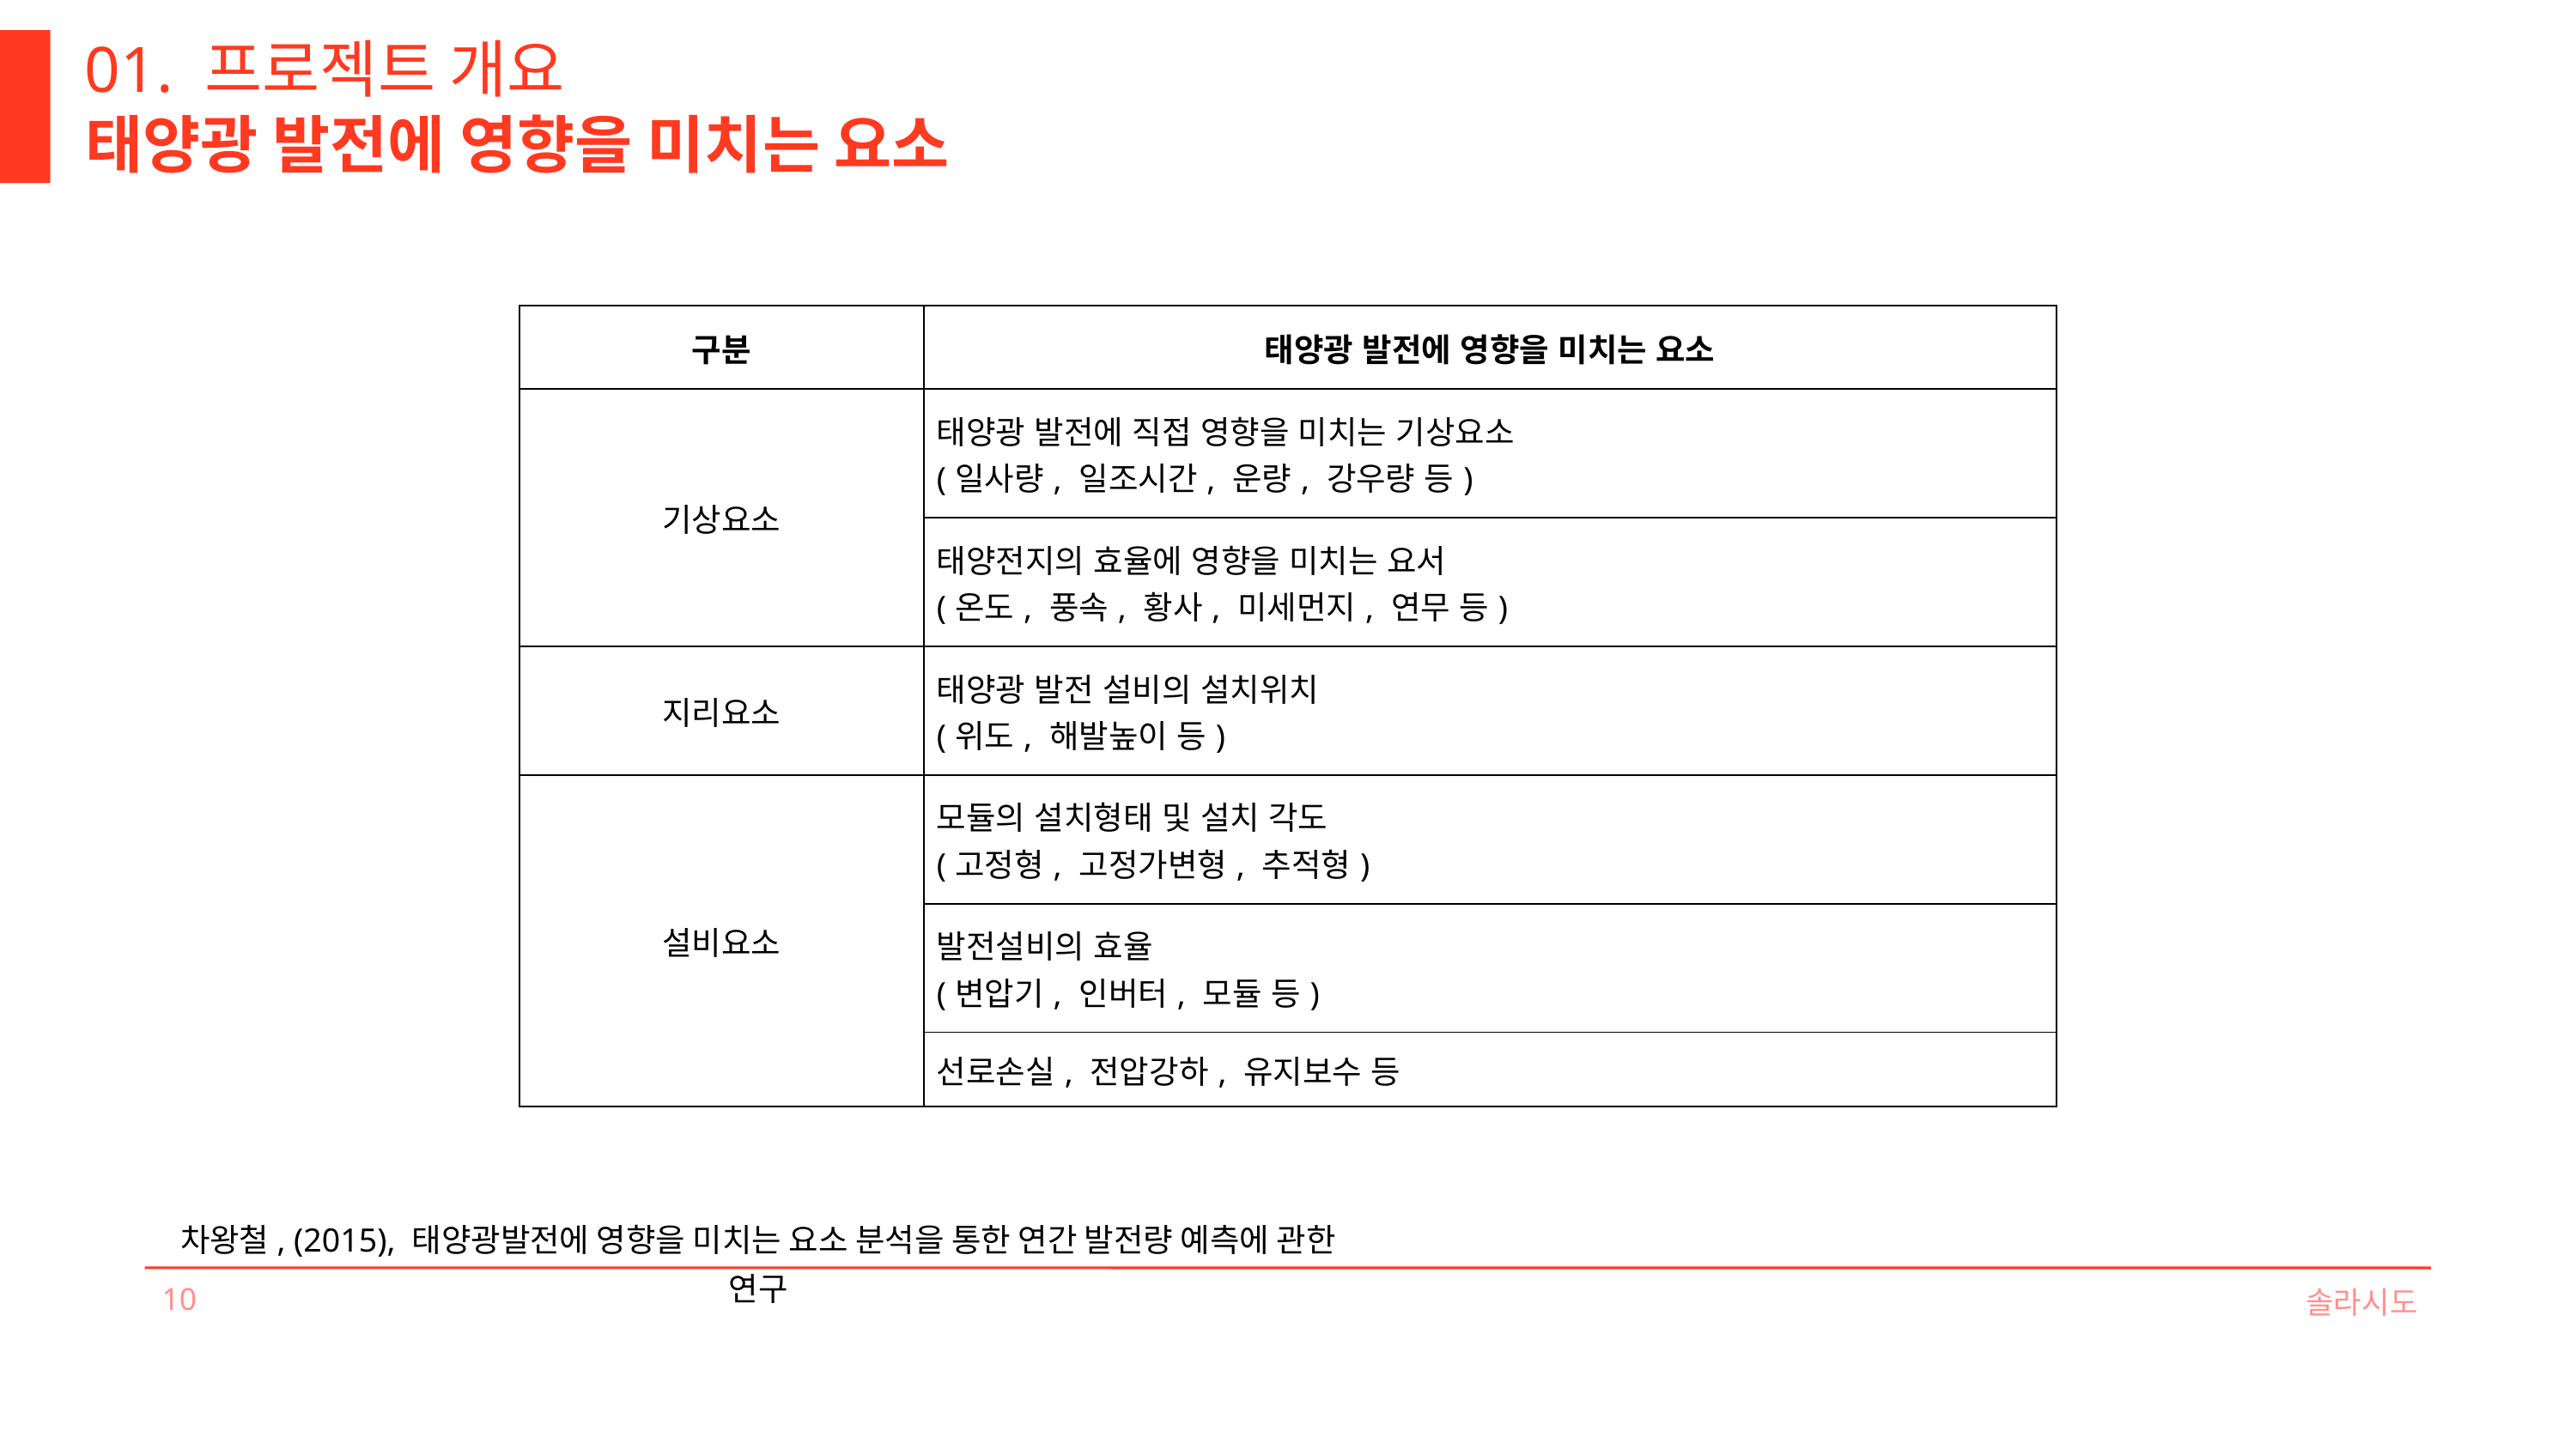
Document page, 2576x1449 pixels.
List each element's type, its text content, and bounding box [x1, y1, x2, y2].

table_cell 선로손실, 전압강하, 유지보수 등 [925, 1033, 2056, 1106]
text_box 차왕철, (2015), 태양광발전에 영향을 미치는 요소 분석을 통한 연간 발전량 예측에 관한 연구 [151, 1210, 1366, 1267]
footer 솔라시도 [2023, 1279, 2432, 1331]
table_header 태양광 발전에 영향을 미치는 요소 [925, 306, 2056, 388]
text_box 차왕철, (2015), 태양광발전에 영향을 미치는 요소 분석을 통한 연간 발전량 예측에 관한 연구 [151, 1268, 1366, 1307]
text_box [84, 32, 1682, 184]
table_cell 설비요소 [520, 776, 923, 1106]
table_header 구분 [520, 306, 923, 388]
table_cell 지리요소 [520, 647, 923, 774]
table_cell 모듈의 설치형태 및 설치 각도 (고정형, 고정가변형, 추적형) [925, 776, 2056, 903]
slide_number 10 [149, 1275, 450, 1326]
table_cell 태양광 발전에 직접 영향을 미치는 기상요소 (일사량, 일조시간, 운량, 강우량 등) [925, 390, 2056, 517]
table_cell 기상요소 [520, 390, 923, 646]
table_cell 태양광 발전 설비의 설치위치 (위도, 해발높이 등) [925, 647, 2056, 774]
table_cell 발전설비의 효율 (변압기, 인버터, 모듈 등) [925, 905, 2056, 1032]
text_box [0, 30, 51, 184]
table_cell 태양전지의 효율에 영향을 미치는 요서 (온도, 풍속, 황사, 미세먼지, 연무 등) [925, 518, 2056, 646]
